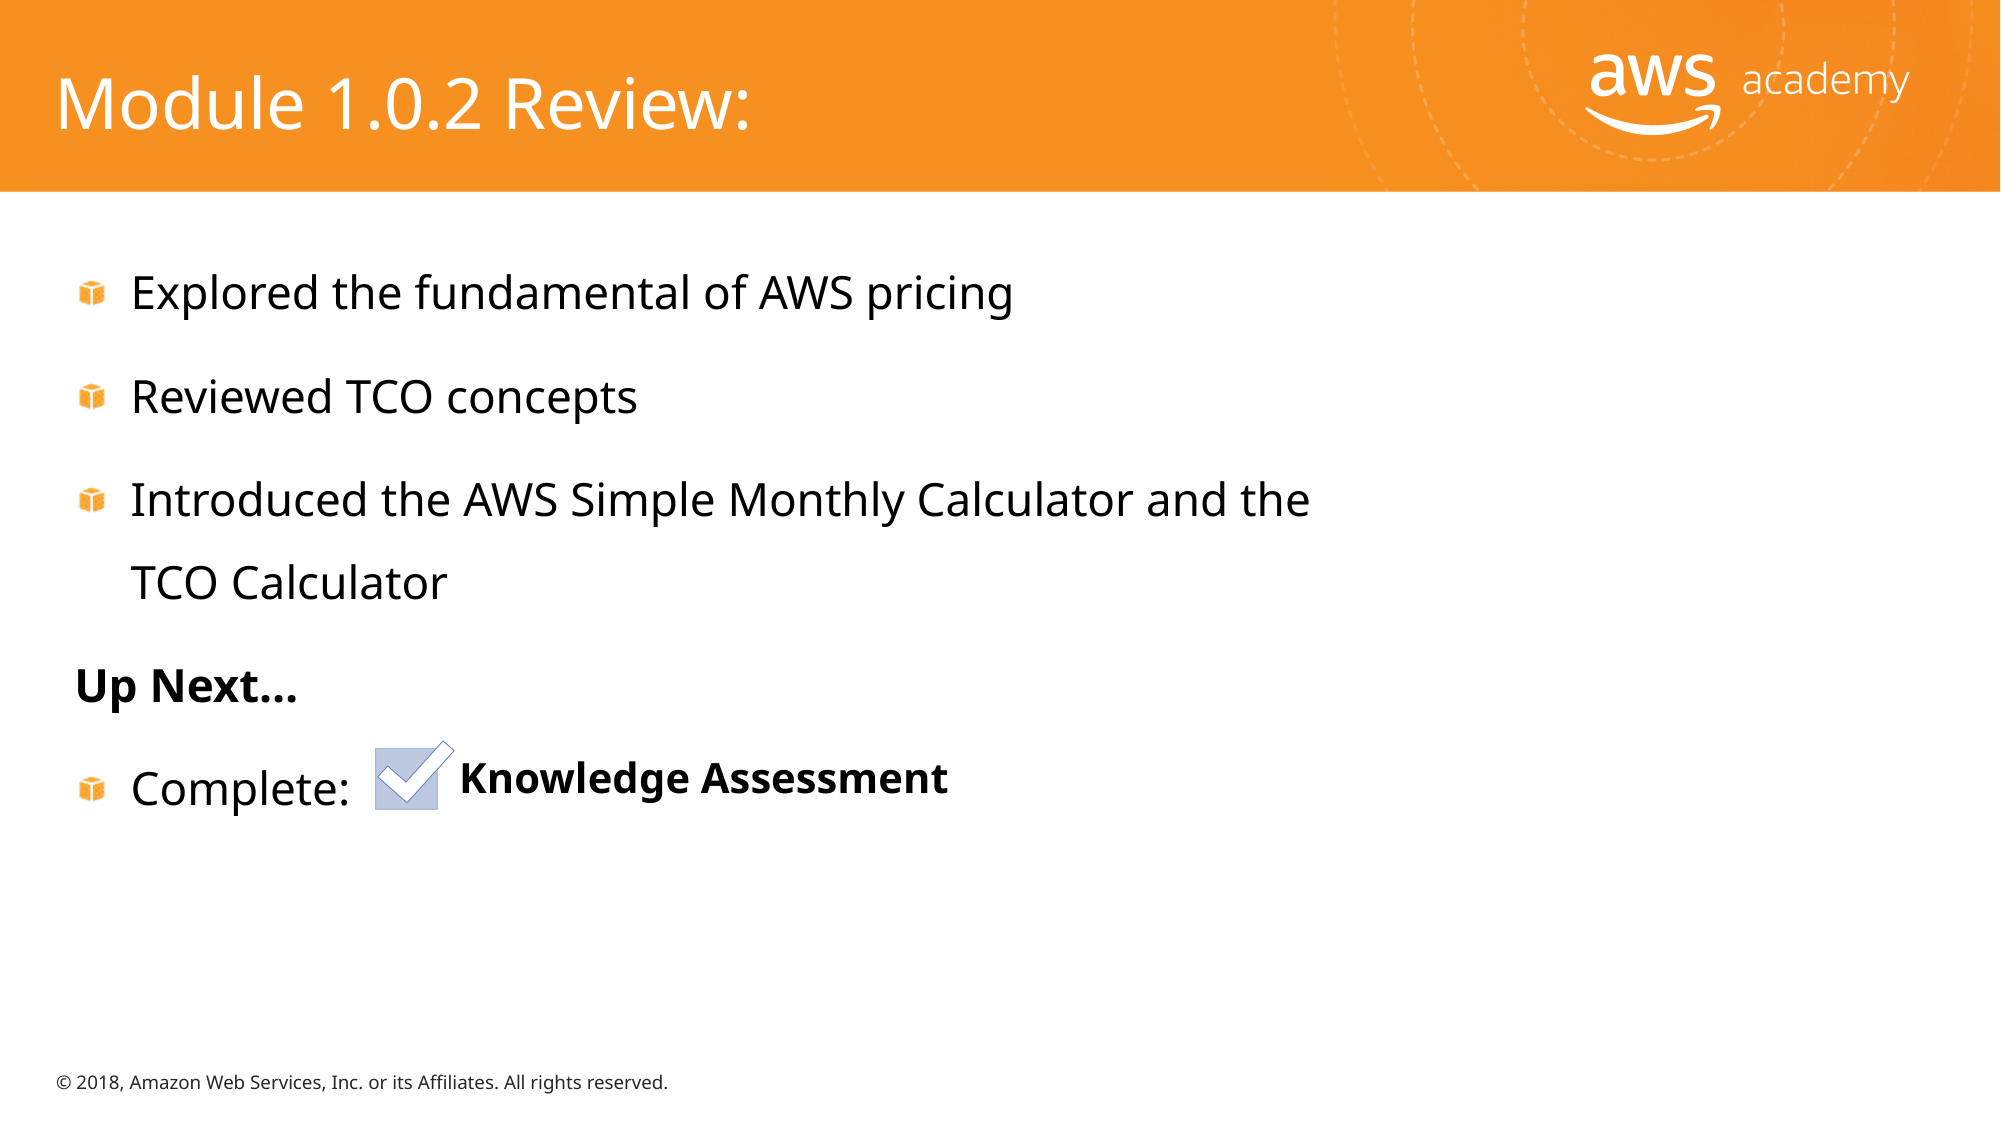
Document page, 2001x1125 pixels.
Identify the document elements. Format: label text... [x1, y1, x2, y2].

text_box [369, 731, 951, 819]
title Module 1.0.2 Review: [39, 26, 1863, 189]
text_box Explored the fundamental of AWS pricing Reviewed TCO concepts Introduced the AWS Simple Monthly Calculator and the TCO Calculator Up Next… Complete: [59, 229, 1343, 618]
picture [0, 0, 2001, 1125]
